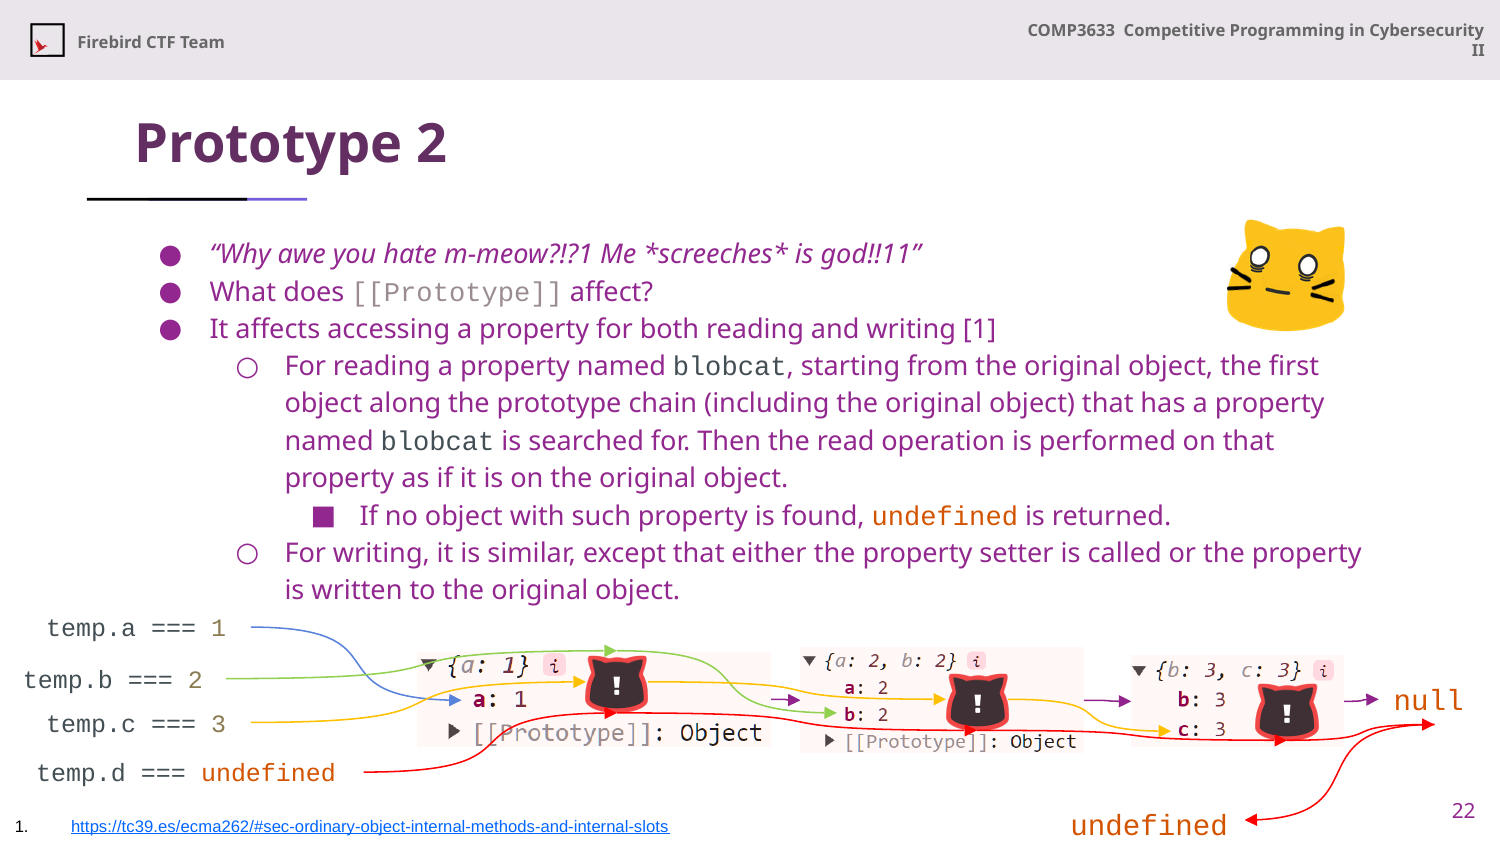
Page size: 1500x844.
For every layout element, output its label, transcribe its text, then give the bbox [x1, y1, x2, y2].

picture [1227, 216, 1345, 335]
title Prototype 2 [119, 93, 1381, 182]
list “Why awe you hate m-meow?!?1 Me *screeches* is god!!11” What does [[Prototype]] affect? It affects accessing a property for both reading and writing [1] For reading a property named blobcat, starting from the original object, the first object along the prototype chain (including the original object) that has a property named blobcat is searched for. Then the read operation is performed on that property as if it is on the original object. If no object with such property is found, undefined is returned. For writing, it is similar, except that either the property setter is called or the property is written to the original object. [119, 216, 1381, 602]
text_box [7, 604, 1491, 844]
picture [26, 19, 69, 61]
